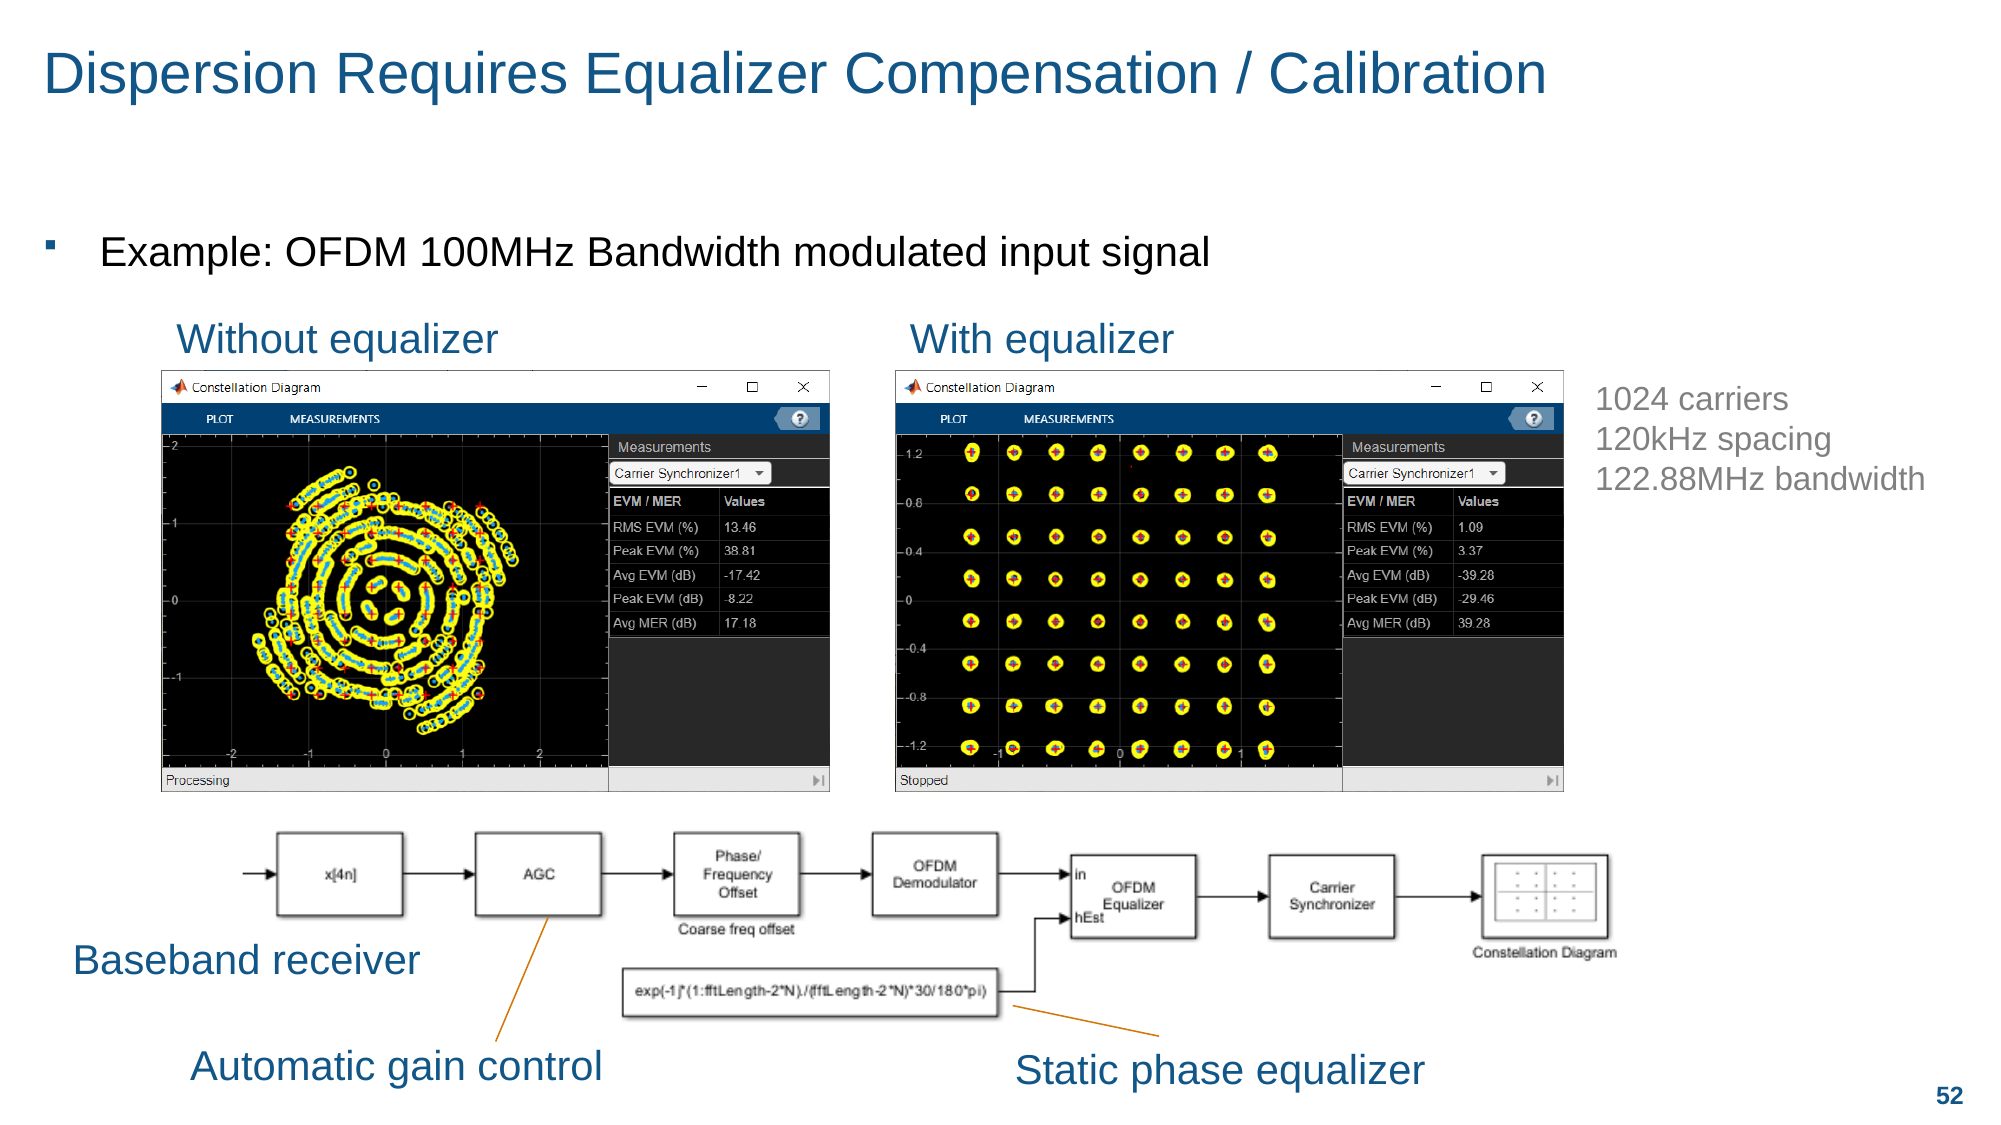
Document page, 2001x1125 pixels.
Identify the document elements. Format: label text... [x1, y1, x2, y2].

picture [895, 369, 1564, 792]
text_box Baseband receiver [57, 925, 237, 991]
list Example: OFDM 100MHz Bandwidth modulated input signal [28, 216, 1613, 309]
picture [161, 369, 831, 792]
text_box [495, 916, 549, 1042]
text_box With equalizer [895, 309, 1261, 368]
text_box Static phase equalizer [999, 1035, 1703, 1101]
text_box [1012, 1005, 1160, 1037]
text_box 1024 carriers 120kHz spacing 122.88MHz bandwidth [1580, 370, 1972, 505]
text_box Automatic gain control [175, 1031, 878, 1097]
title Dispersion Requires Equalizer Compensation / Calibration [28, 28, 2000, 191]
text_box Without equalizer [161, 309, 527, 369]
picture [242, 815, 1627, 1036]
